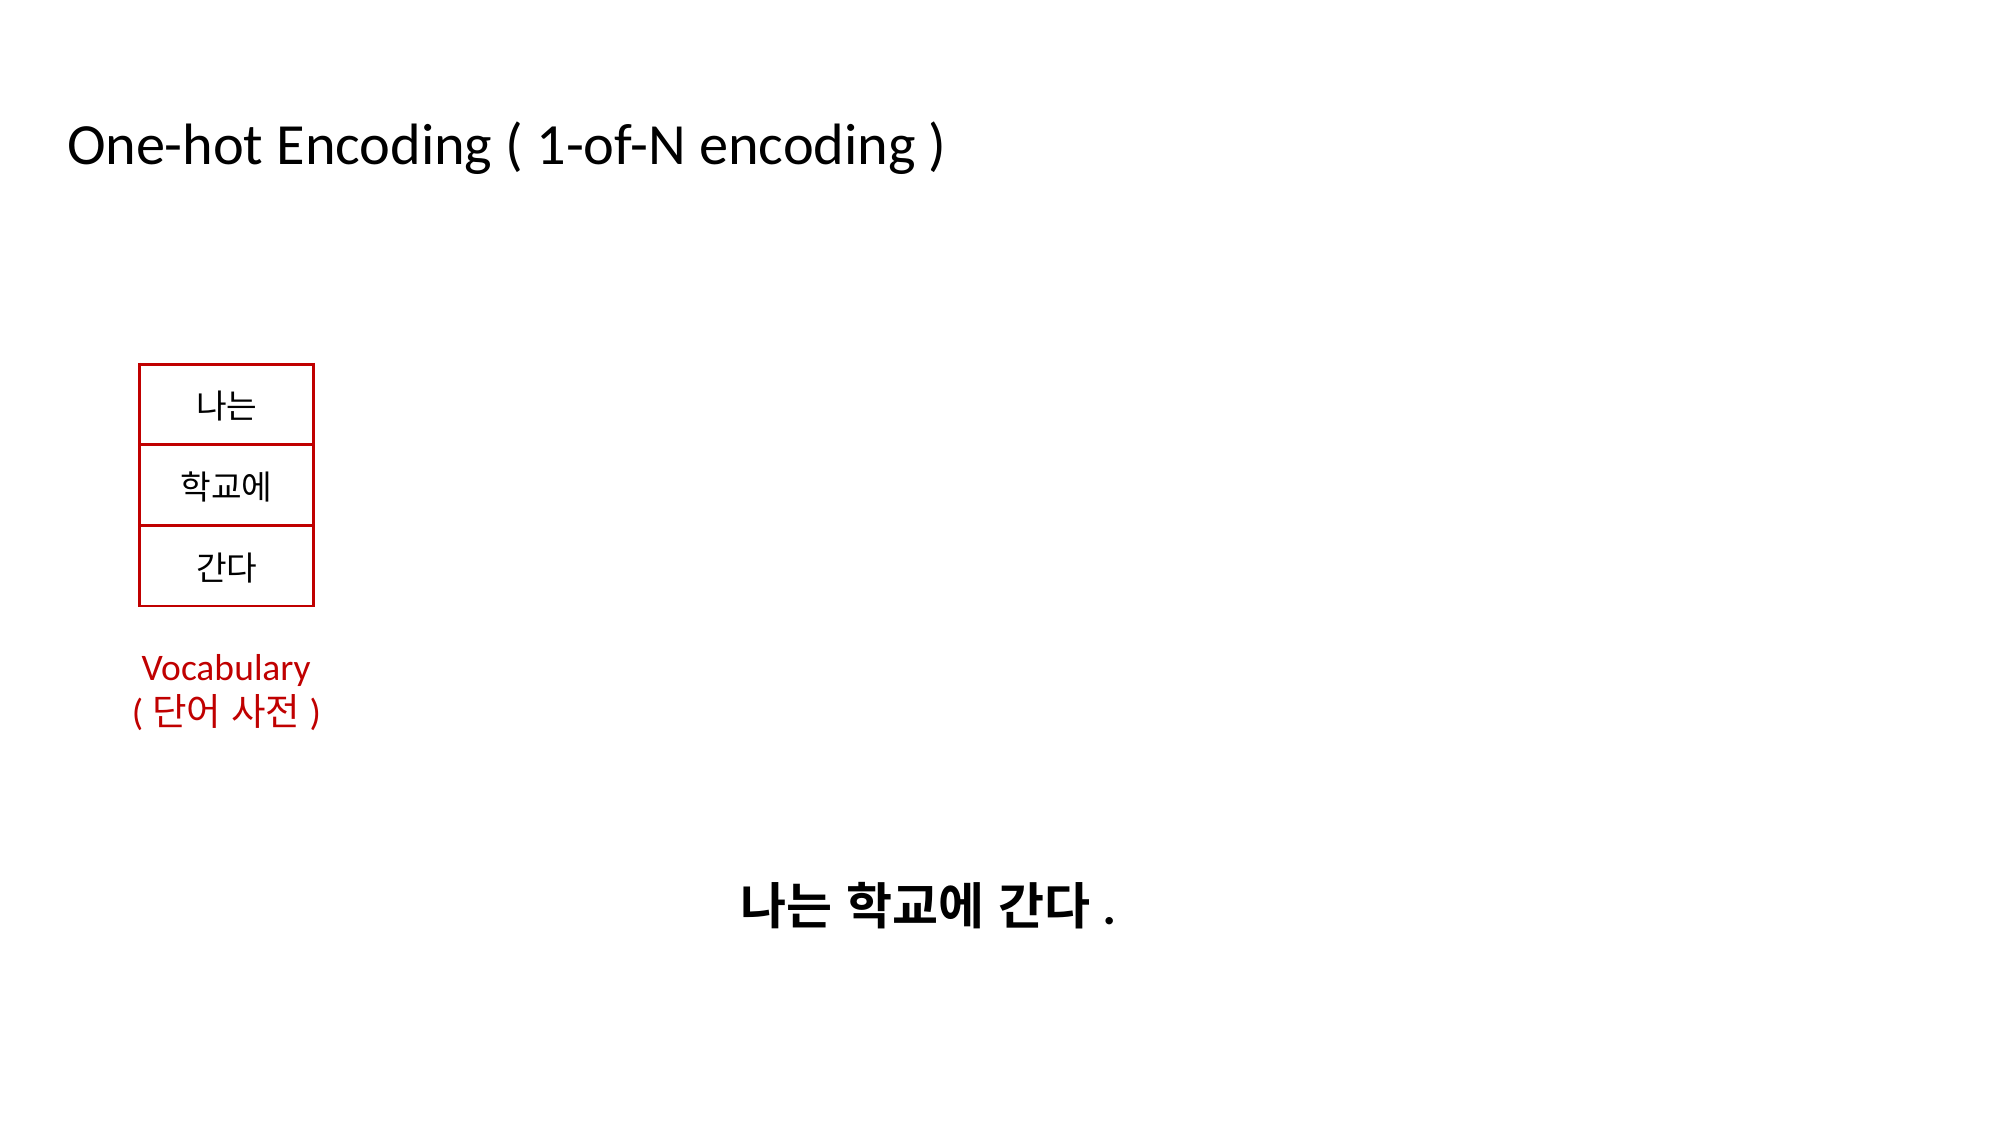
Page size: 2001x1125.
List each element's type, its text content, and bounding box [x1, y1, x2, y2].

text_box 나는 학교에 간다. [725, 866, 1144, 942]
table_cell 학교에 [141, 446, 312, 524]
text_box One-hot Encoding ( 1-of-N encoding ) [52, 98, 962, 184]
text_box Vocabulary (단어 사전) [117, 635, 336, 741]
table_cell 간다 [141, 527, 312, 605]
table_header 나는 [141, 366, 312, 443]
